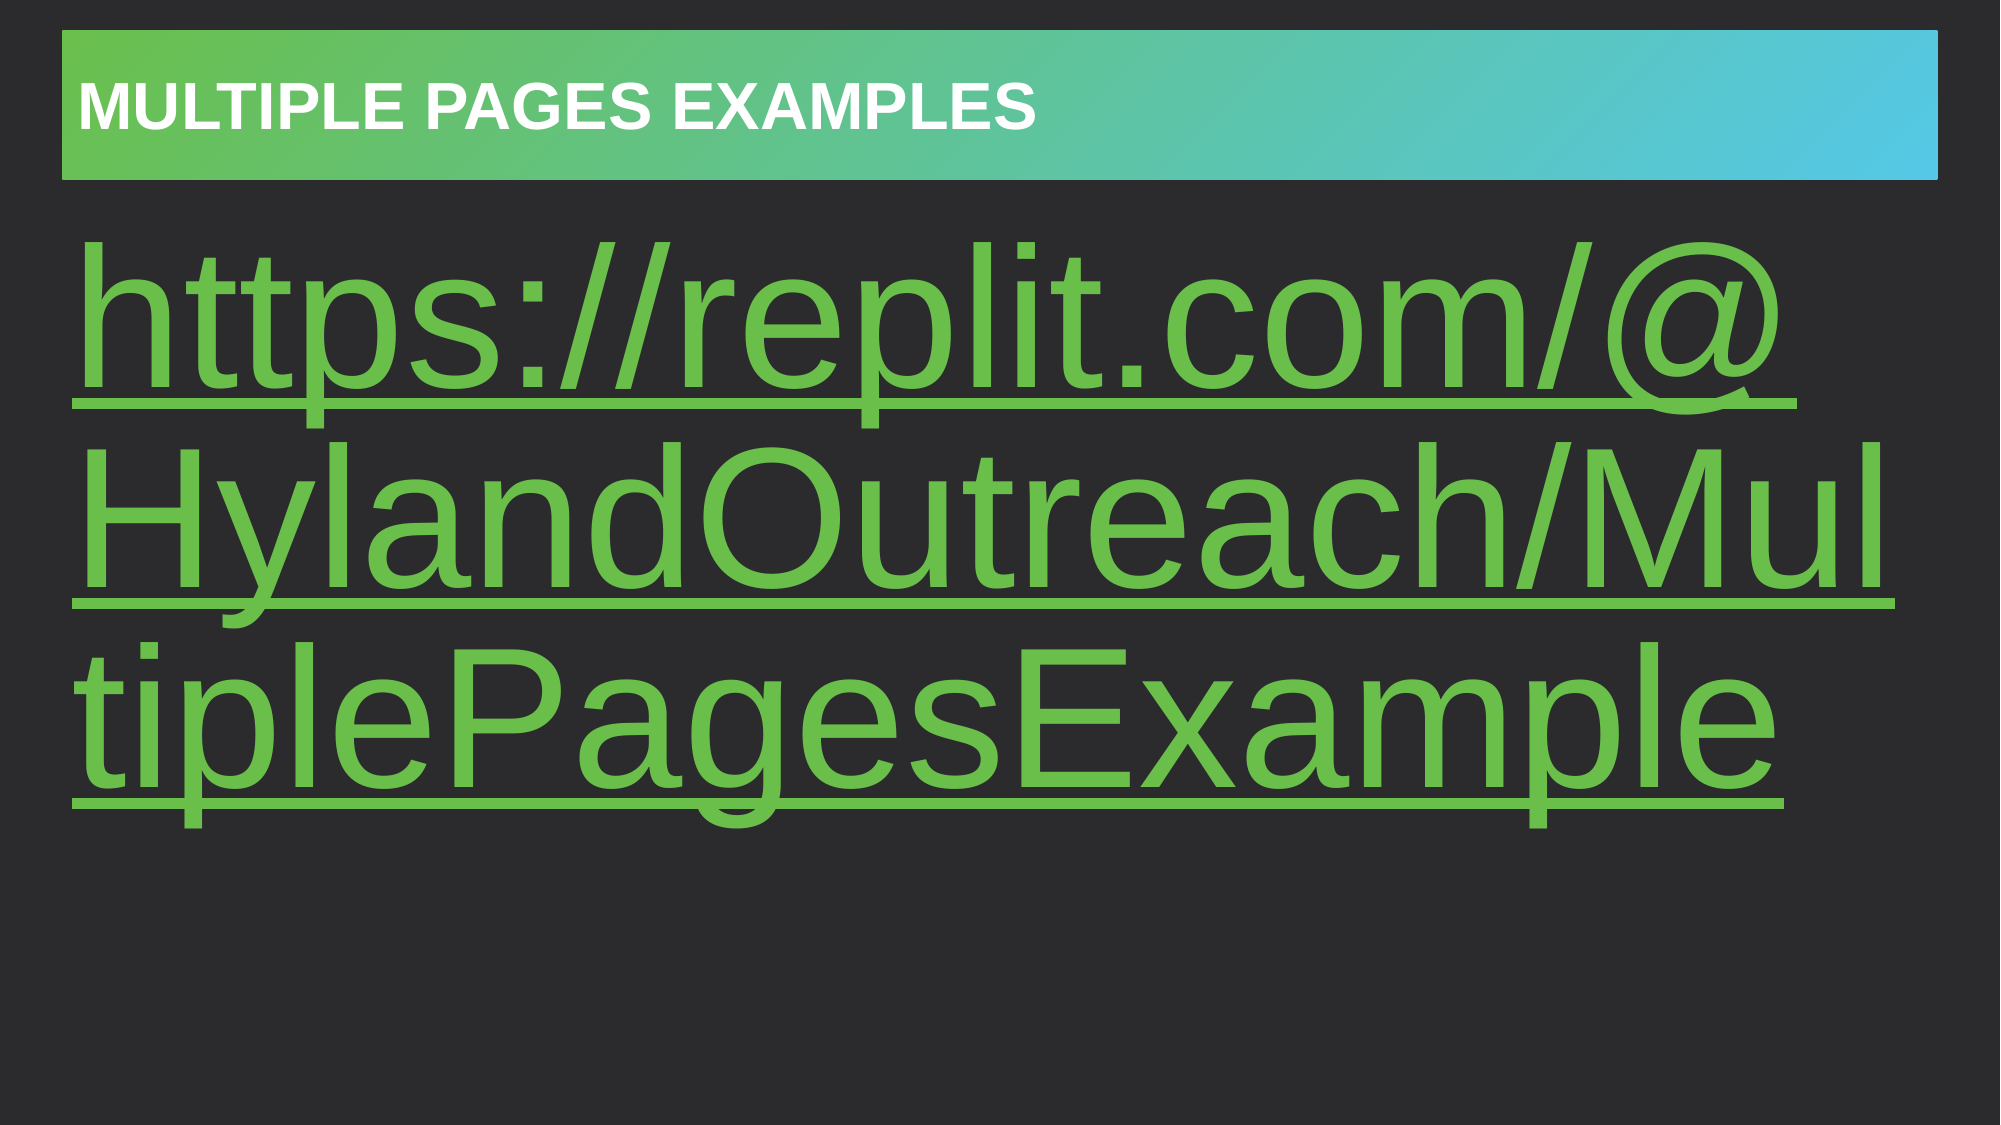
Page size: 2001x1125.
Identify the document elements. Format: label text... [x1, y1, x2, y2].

title Multiple Pages Examples [62, 29, 1938, 180]
list https://replit.com/@HylandOutreach/MultiplePagesExample [62, 187, 1938, 1050]
